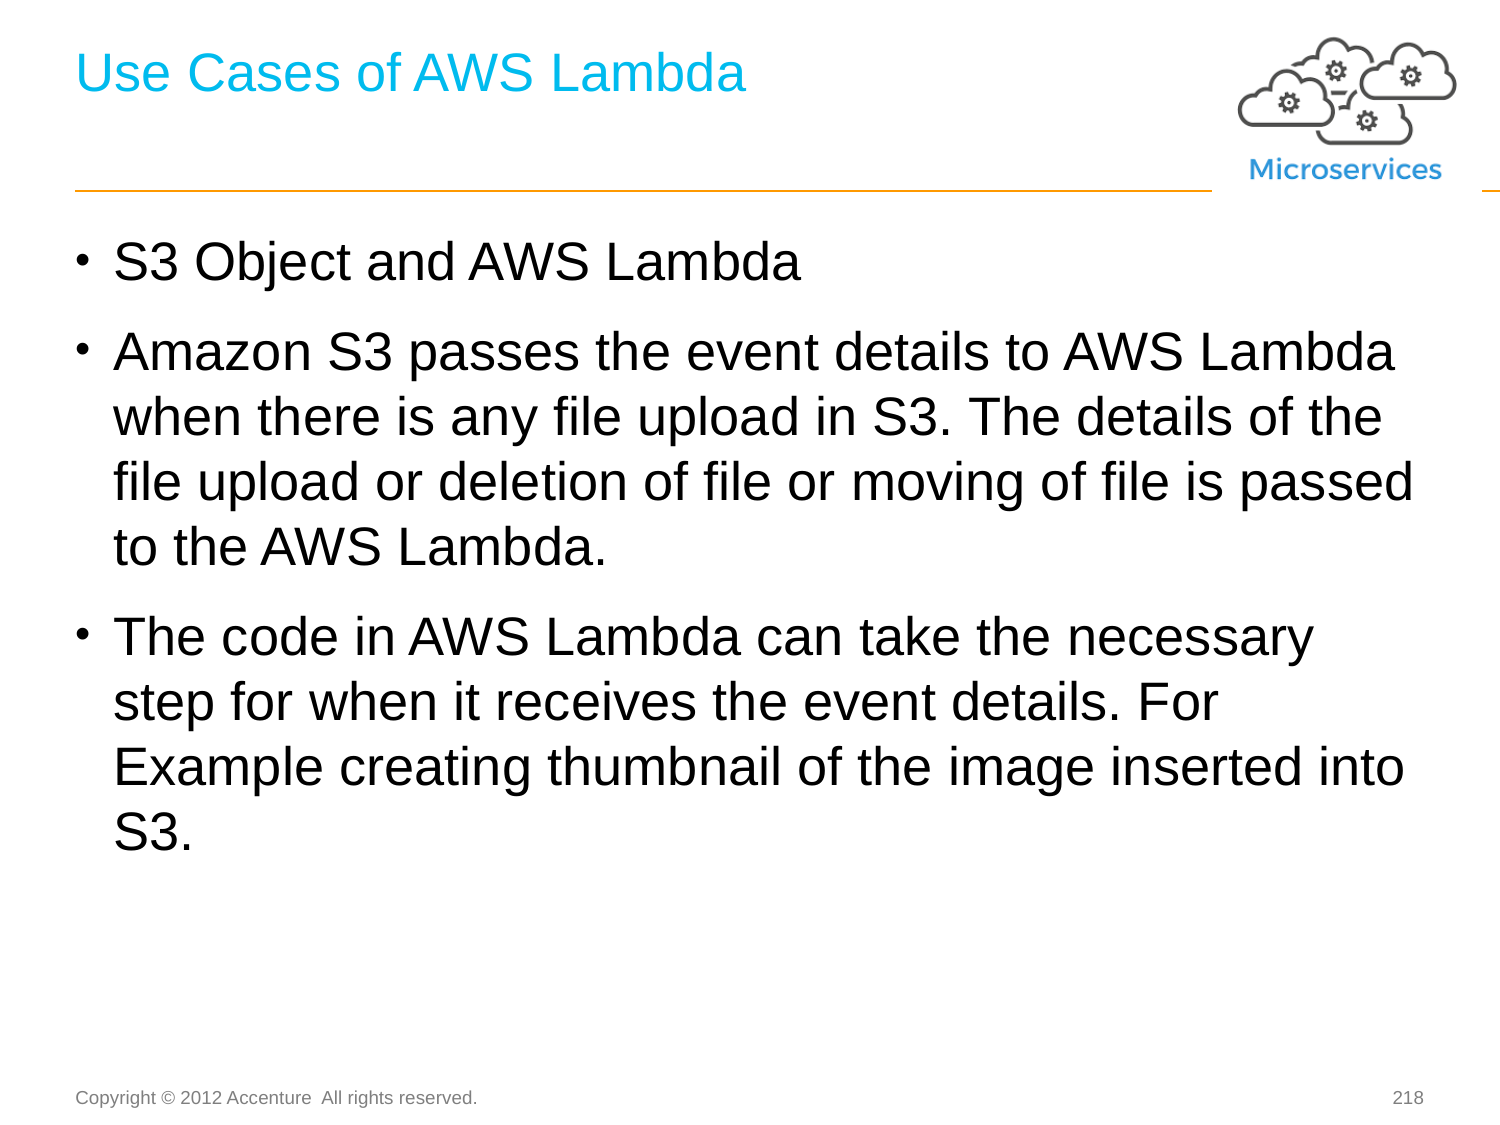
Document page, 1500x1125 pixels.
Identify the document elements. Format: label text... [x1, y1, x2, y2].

title Use Cases of AWS Lambda [75, 27, 1422, 157]
list S3 Object and AWS Lambda Amazon S3 passes the event details to AWS Lambda when there is any file upload in S3. The details of the file upload or deletion of file or moving of file is passed to the AWS Lambda. The code in AWS Lambda can take the necessary step for when it receives the event details. For Example creating thumbnail of the image inserted into S3. [75, 226, 1425, 1018]
picture [1212, 1, 1482, 203]
